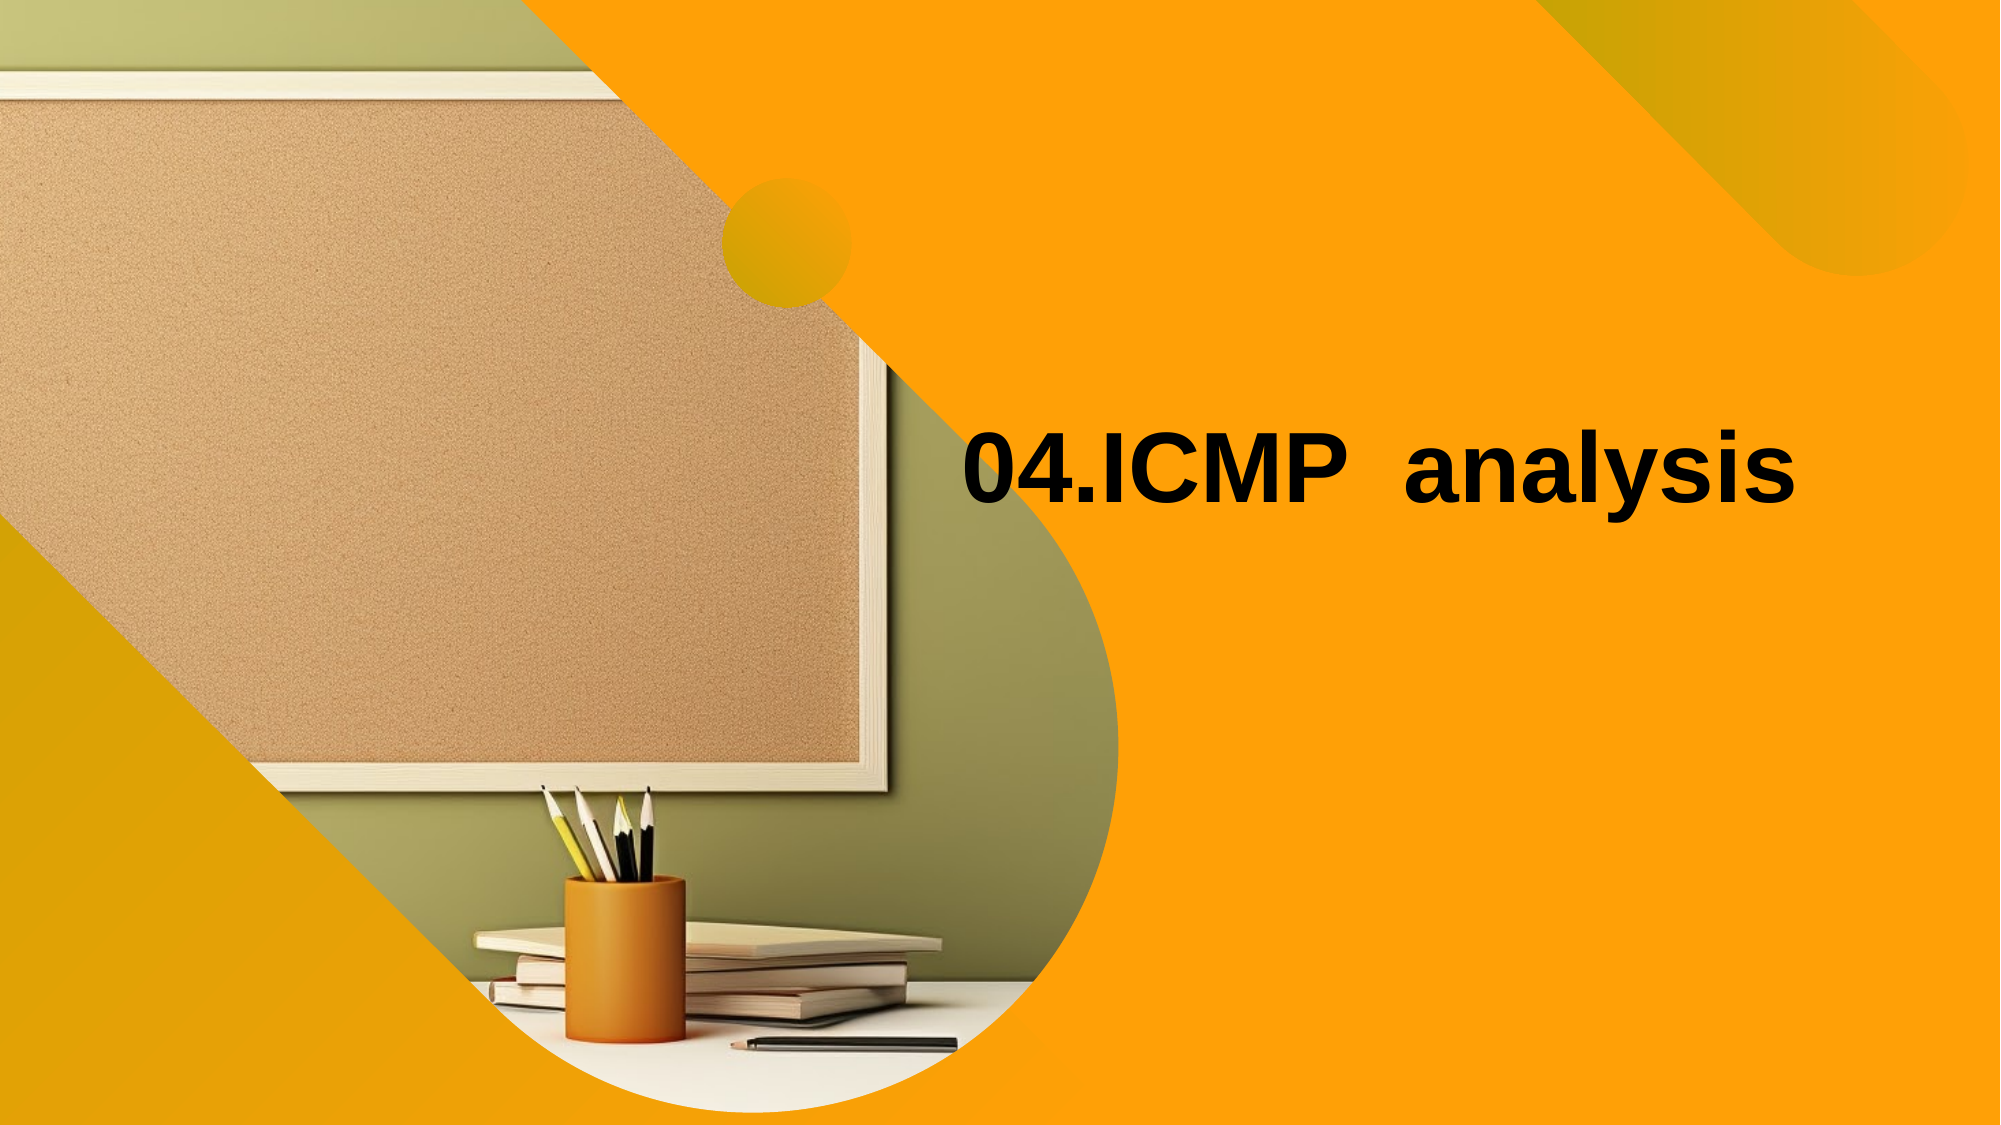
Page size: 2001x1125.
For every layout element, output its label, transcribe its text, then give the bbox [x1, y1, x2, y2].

title 04.ICMP analysis [886, 324, 1841, 531]
picture [0, 0, 1119, 1113]
